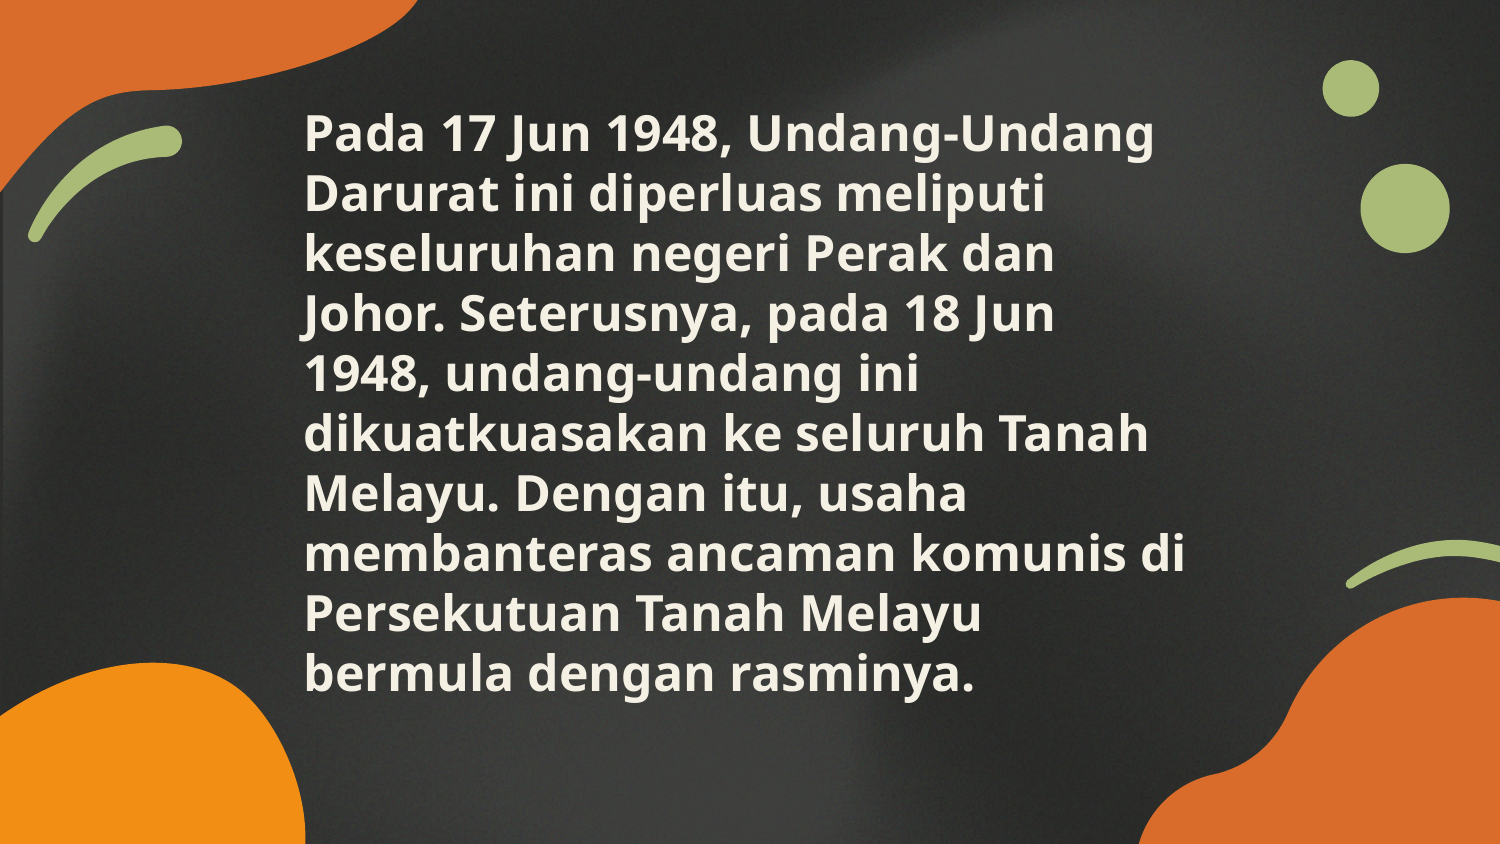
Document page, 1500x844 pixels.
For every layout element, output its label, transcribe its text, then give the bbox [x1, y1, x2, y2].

title Pada 17 Jun 1948, Undang-Undang Darurat ini diperluas meliputi keseluruhan negeri Perak dan Johor. Seterusnya, pada 18 Jun 1948, undang-undang ini dikuatkuasakan ke seluruh Tanah Melayu. Dengan itu, usaha membanteras ancaman komunis di Persekutuan Tanah Melayu bermula dengan rasminya. [288, 129, 1212, 732]
picture [0, 0, 1500, 844]
